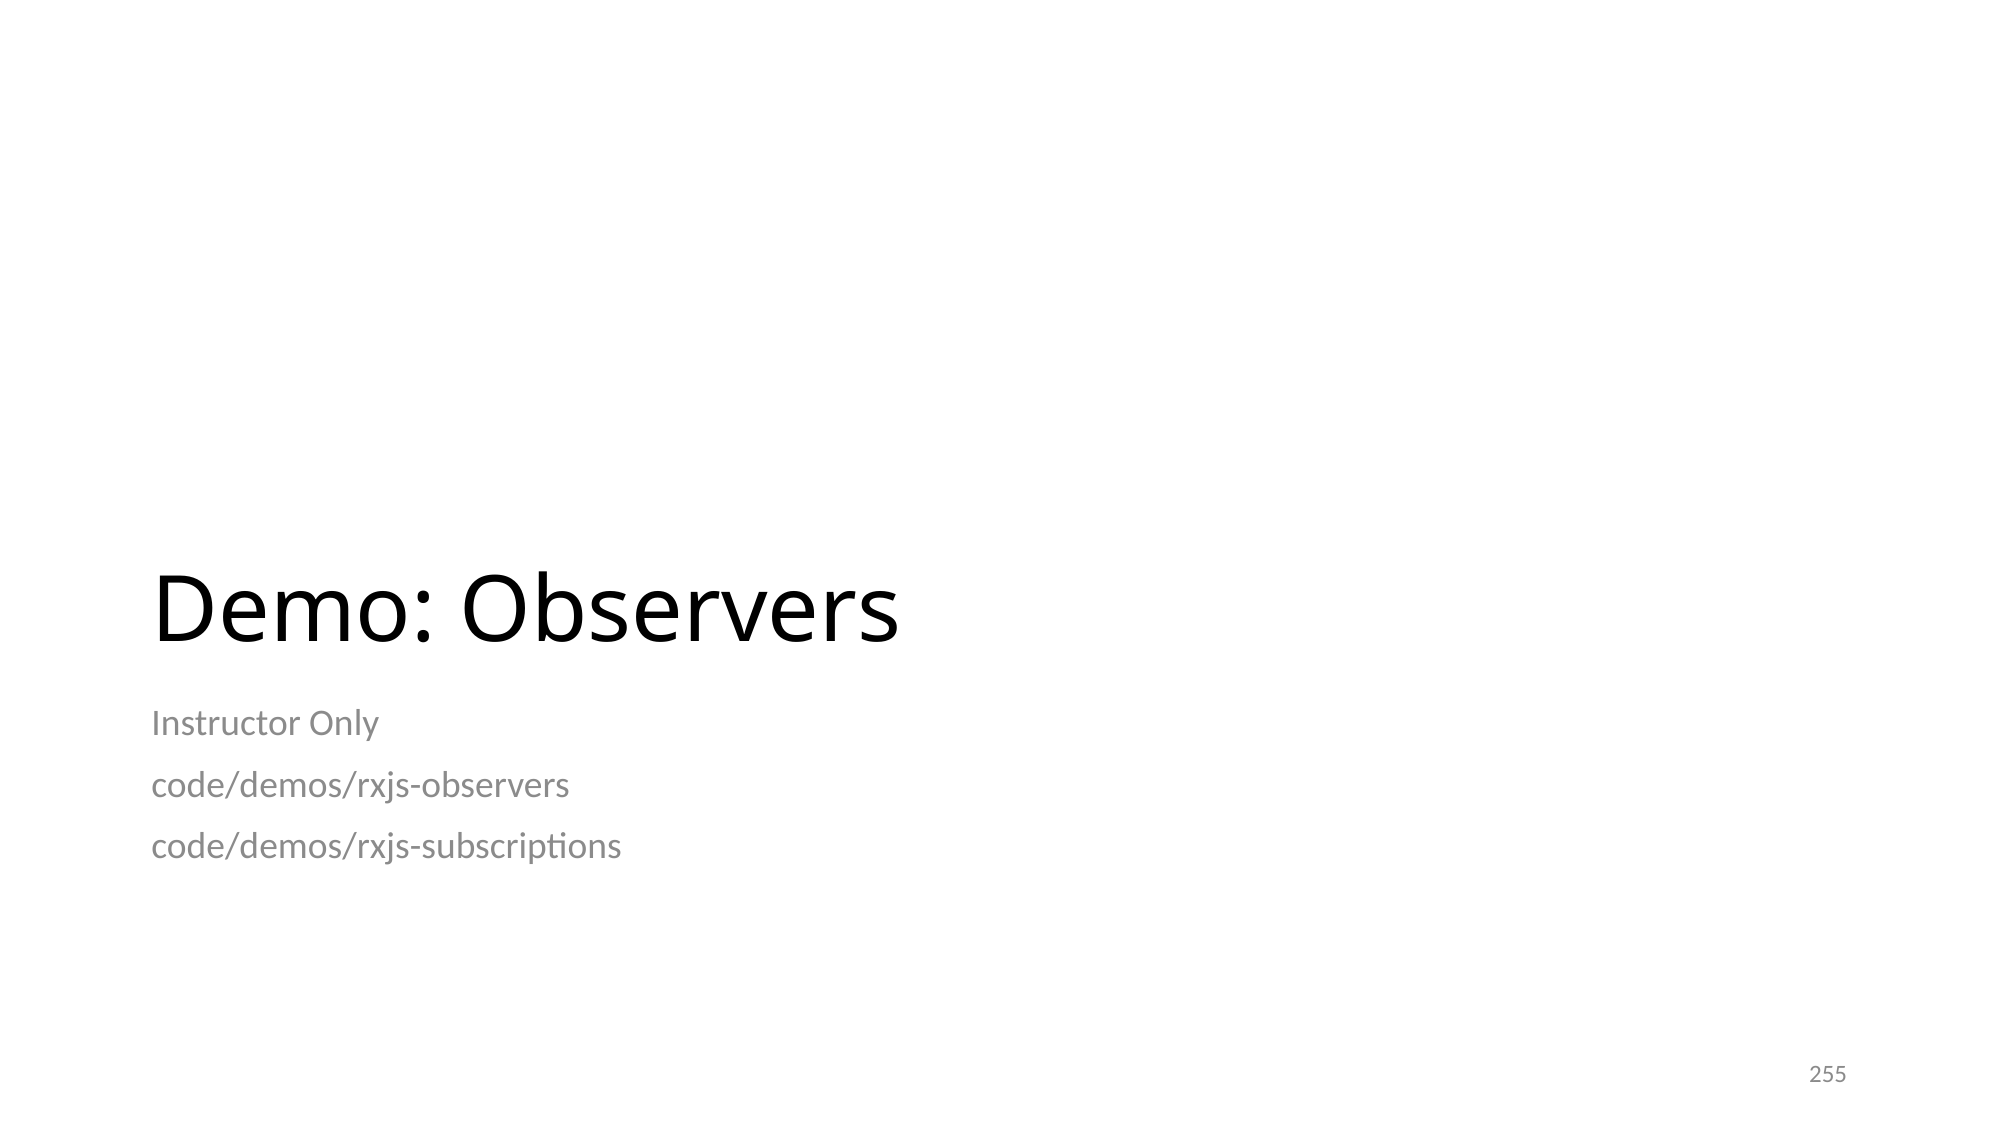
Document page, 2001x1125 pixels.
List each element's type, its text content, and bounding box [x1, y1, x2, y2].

slide_number 255 [1412, 1042, 1863, 1103]
title Demo: Observers [136, 280, 1862, 669]
list Instructor Only code/demos/rxjs-observers code/demos/rxjs-subscriptions [136, 695, 1862, 999]
